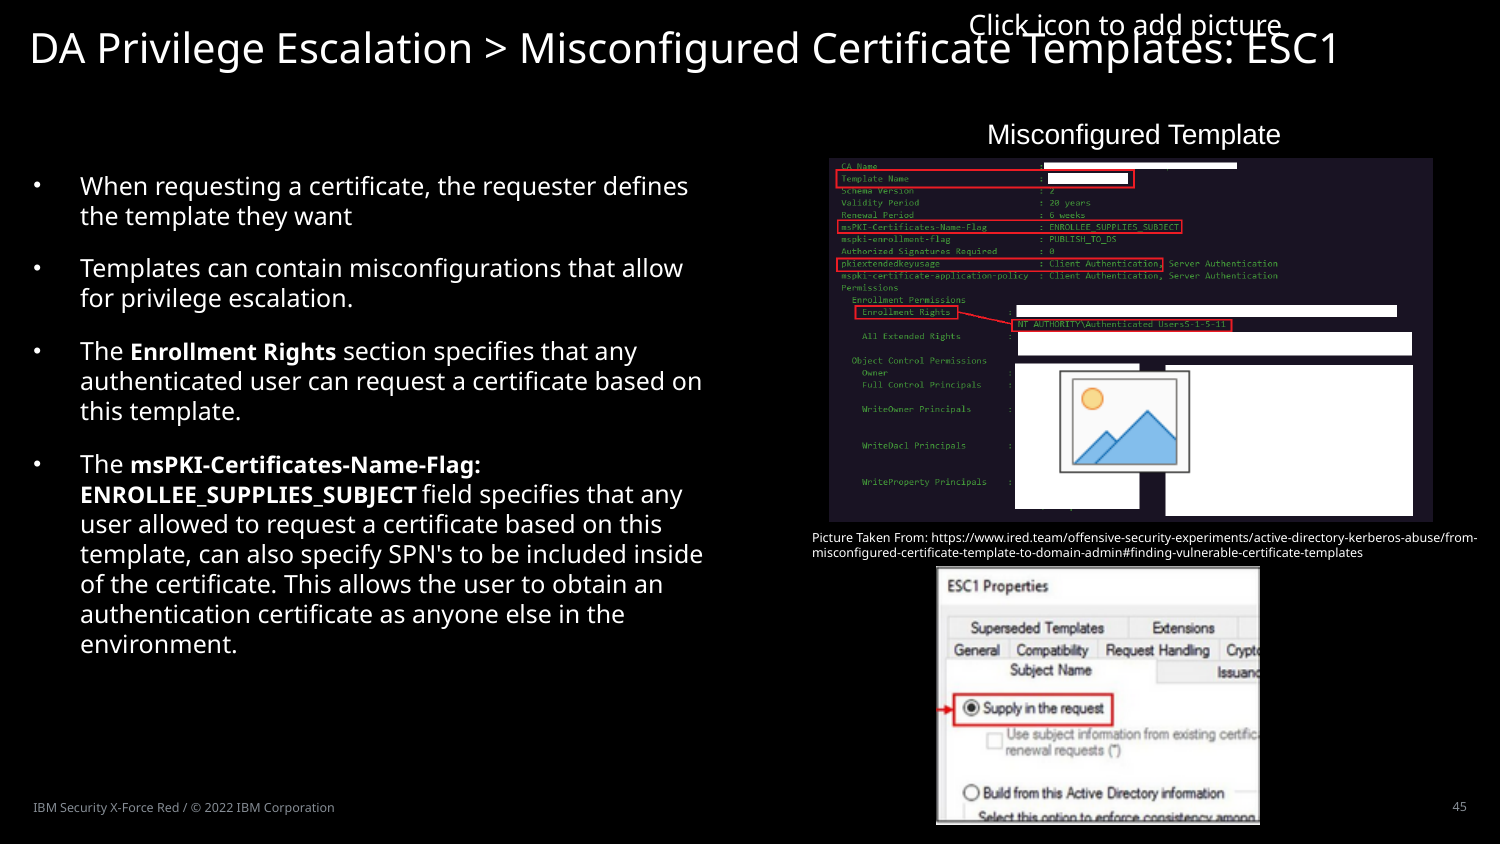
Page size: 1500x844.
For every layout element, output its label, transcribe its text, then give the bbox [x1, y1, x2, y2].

list When requesting a certificate, the requester defines the template they want Templates can contain misconfigurations that allow for privilege escalation. The Enrollment Rights section specifies that any authenticated user can request a certificate based on this template. The msPKI-Certificates-Name-Flag: ENROLLEE_SUPPLIES_SUBJECT field specifies that any user allowed to request a certificate based on this template, can also specify SPN's to be included inside of the certificate. This allows the user to obtain an authentication certificate as anyone else in the environment. [33, 170, 716, 674]
picture [750, 0, 1500, 844]
footer IBM Security X-Force Red / © 2022 IBM Corporation [33, 793, 716, 821]
title DA Privilege Escalation > Misconfigured Certificate Templates: ESC1 [29, 27, 745, 143]
